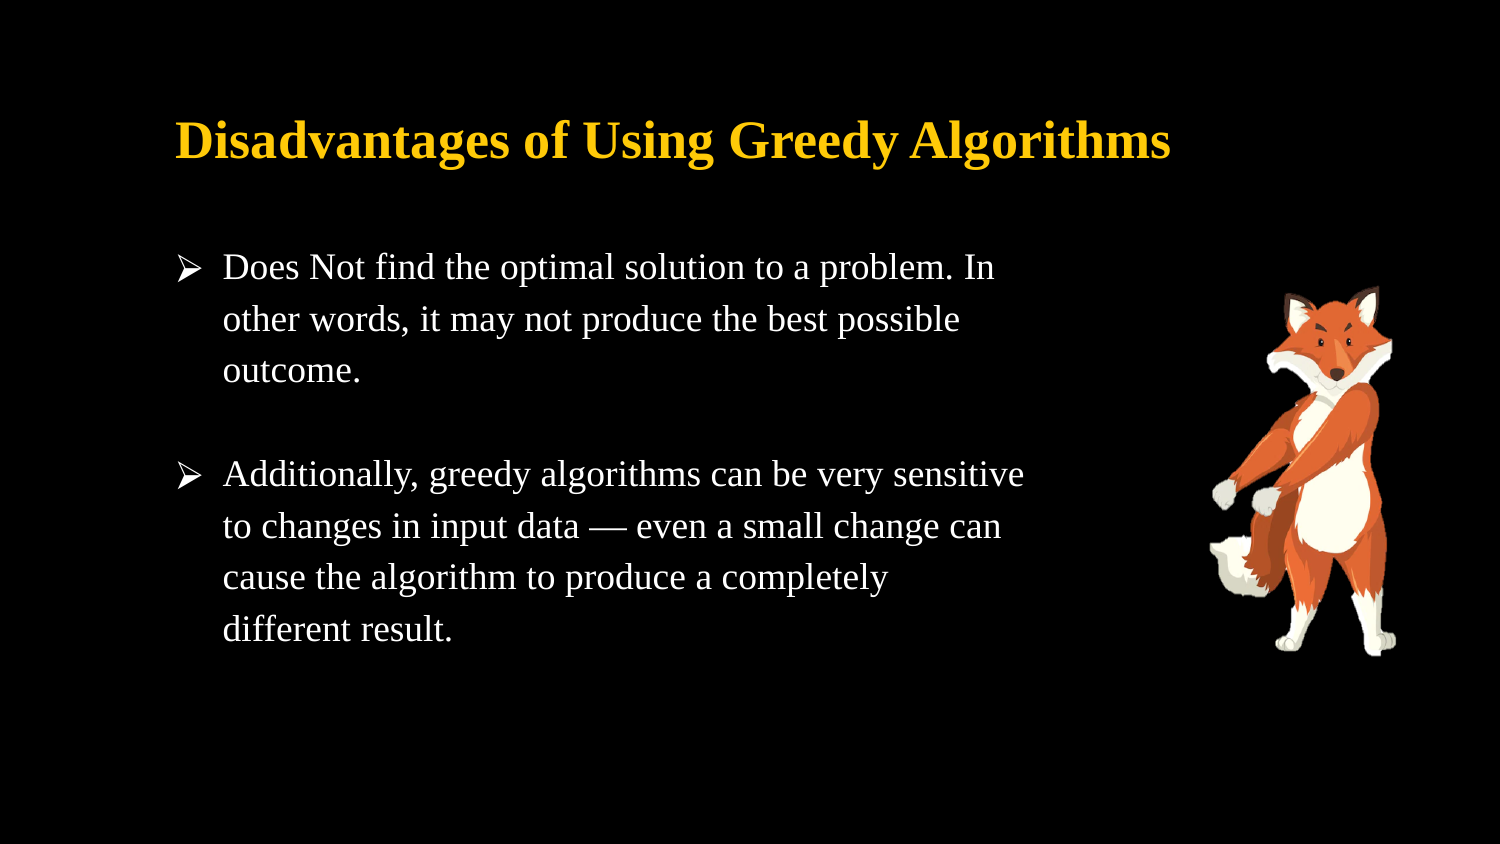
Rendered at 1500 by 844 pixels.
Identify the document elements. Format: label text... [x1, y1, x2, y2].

list Does Not find the optimal solution to a problem. In other words, it may not produce the best possible outcome. Additionally, greedy algorithms can be very sensitive to changes in input data — even a small change can cause the algorithm to produce a completely different result. [160, 220, 1043, 680]
picture [1191, 263, 1411, 680]
title Disadvantages of Using Greedy Algorithms [160, 89, 1328, 192]
